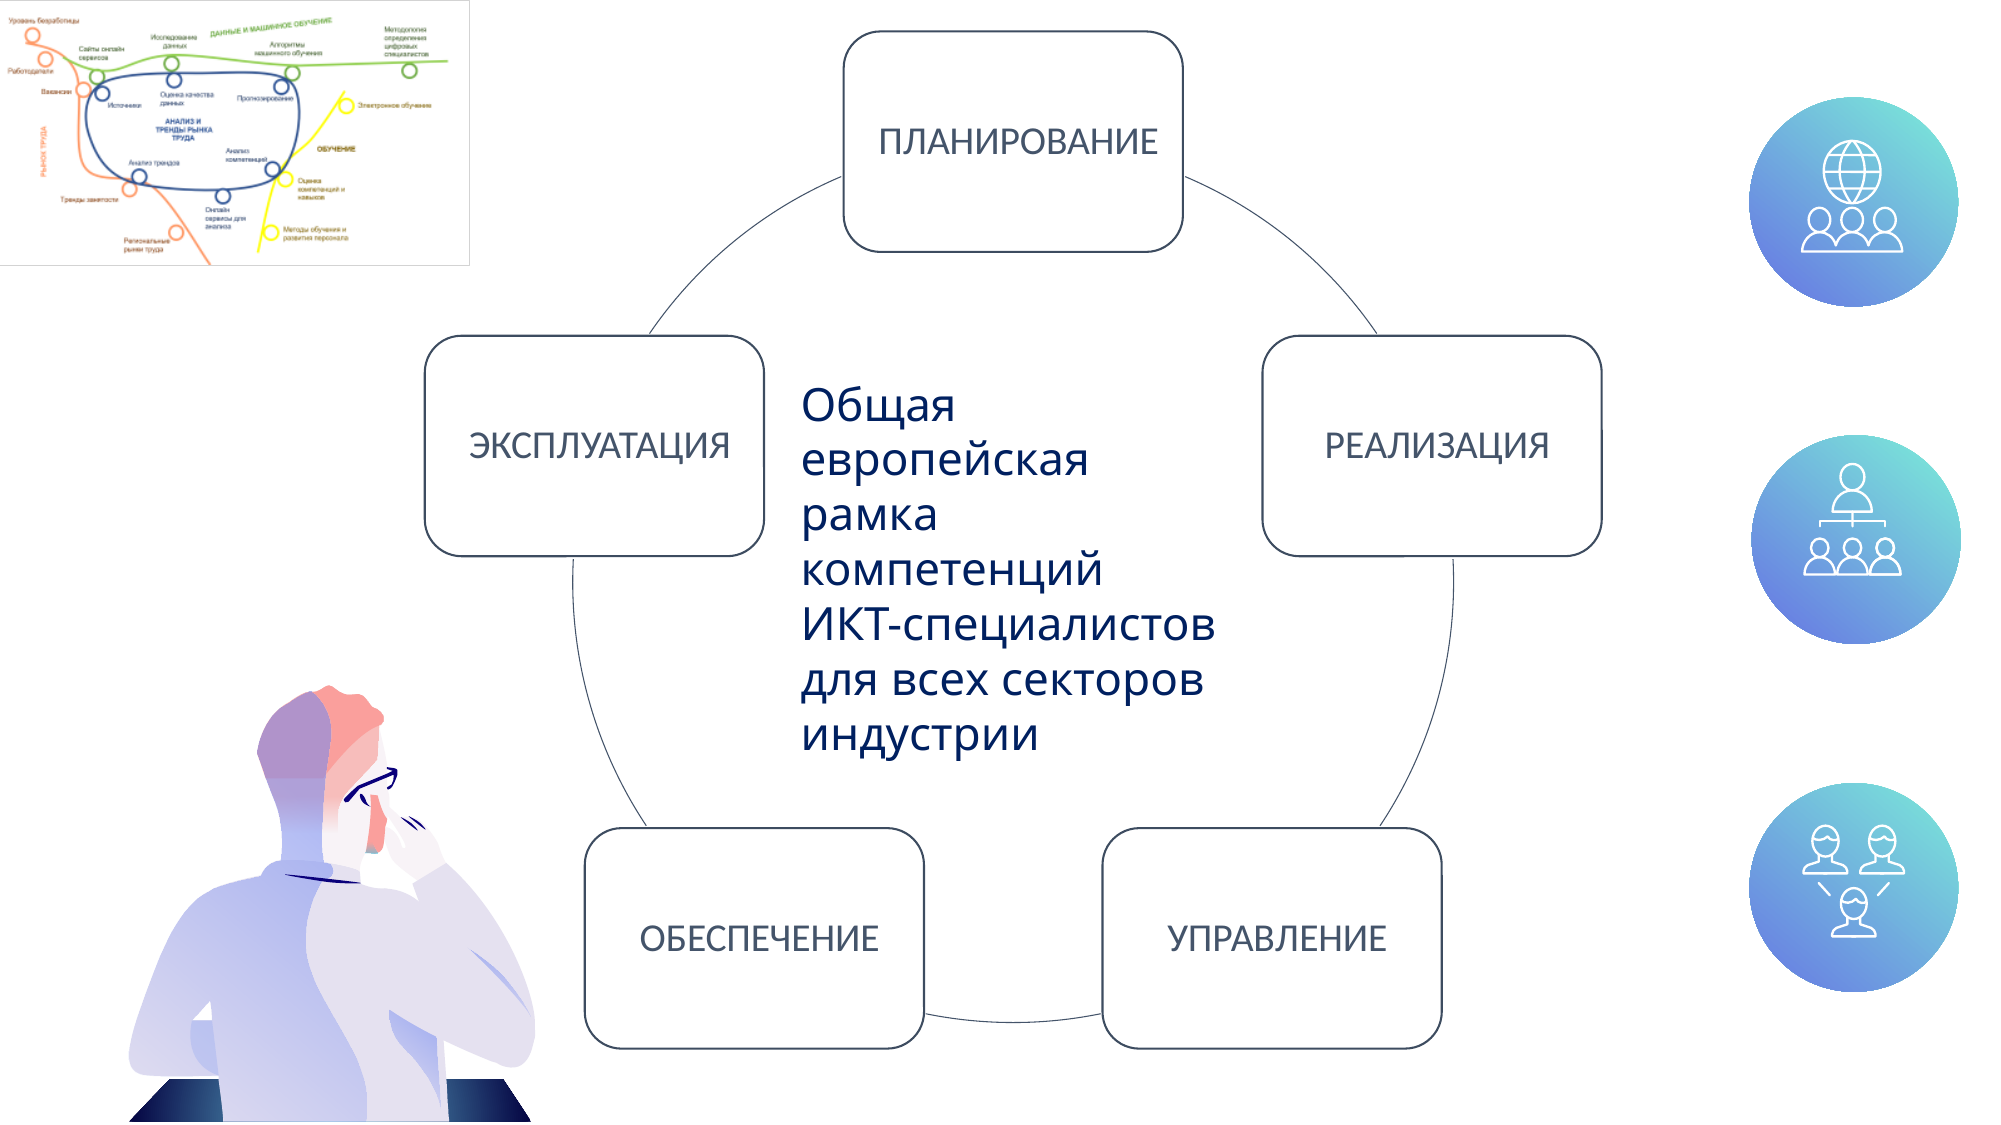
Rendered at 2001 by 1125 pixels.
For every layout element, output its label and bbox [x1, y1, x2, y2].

text_box [1739, 772, 1969, 1003]
text_box [1749, 97, 1959, 307]
picture [0, 1, 469, 30]
text_box [1751, 435, 1961, 644]
text_box [120, 685, 559, 1125]
text_box [0, 30, 2000, 1064]
